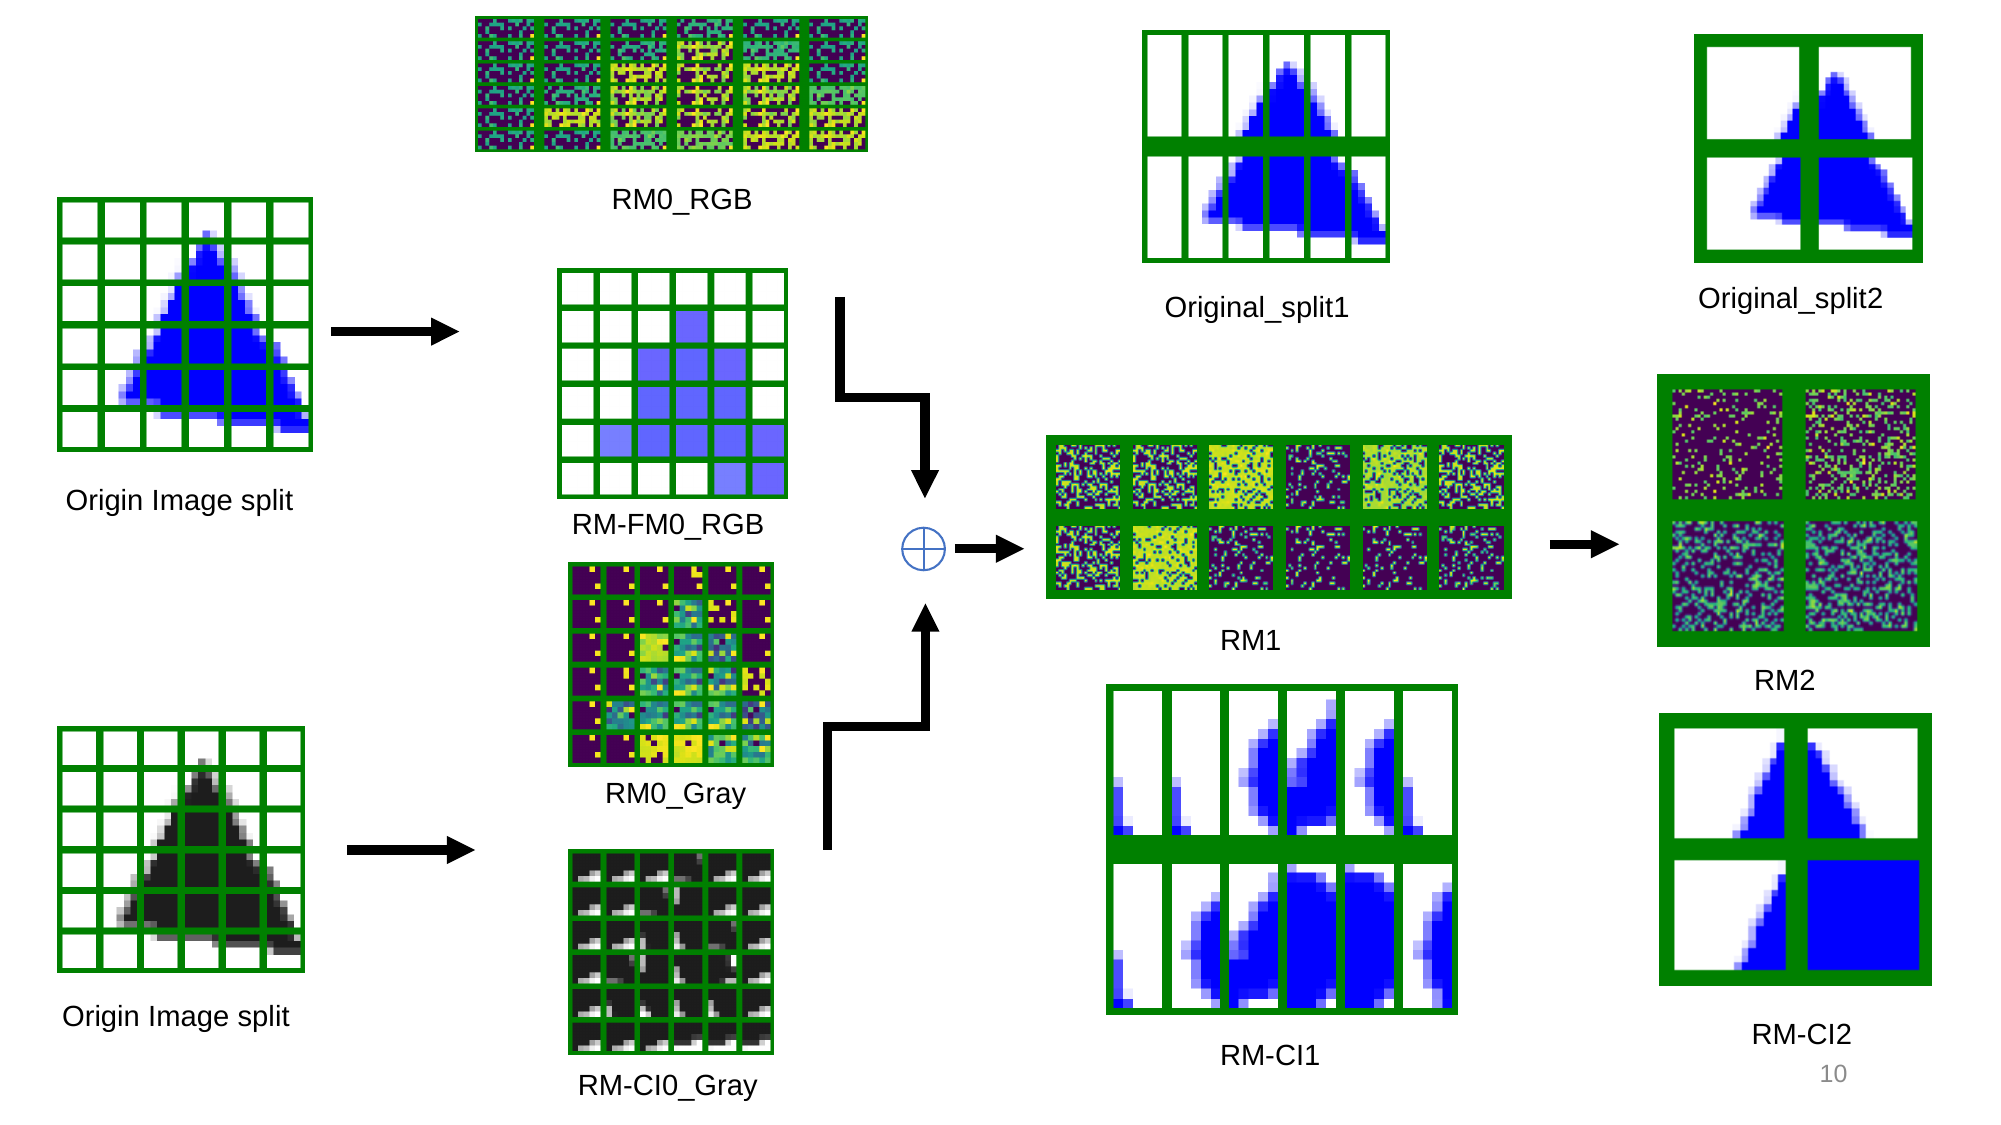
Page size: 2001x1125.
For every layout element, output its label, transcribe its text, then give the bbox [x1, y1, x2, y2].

picture [1657, 374, 1930, 647]
slide_number 10 [1412, 1042, 1863, 1103]
text_box Origin Image split [50, 474, 319, 524]
text_box Original_split2 [1683, 271, 1914, 322]
picture [1046, 435, 1512, 599]
text_box RM-CI1 [1205, 1029, 1348, 1079]
picture [57, 197, 313, 452]
picture [568, 562, 774, 767]
picture [1106, 684, 1458, 1015]
picture [557, 268, 788, 499]
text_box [753, 677, 1000, 776]
text_box Origin Image split [47, 989, 312, 1040]
text_box RM-FM0_RGB [557, 499, 788, 548]
text_box RM0_Gray [590, 767, 766, 817]
picture [475, 15, 868, 152]
text_box Original_split1 [1149, 281, 1381, 331]
text_box RM0_RGB [596, 172, 774, 223]
picture [1694, 34, 1923, 263]
text_box RM-CI2 [1736, 1007, 1880, 1058]
text_box RM1 [1205, 614, 1323, 664]
text_box RM2 [1739, 654, 1838, 704]
text_box [901, 526, 946, 572]
text_box RM-CI0_Gray [563, 1058, 782, 1109]
picture [1659, 713, 1932, 986]
picture [568, 849, 774, 1055]
picture [57, 726, 305, 973]
picture [1142, 30, 1390, 263]
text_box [781, 355, 984, 441]
